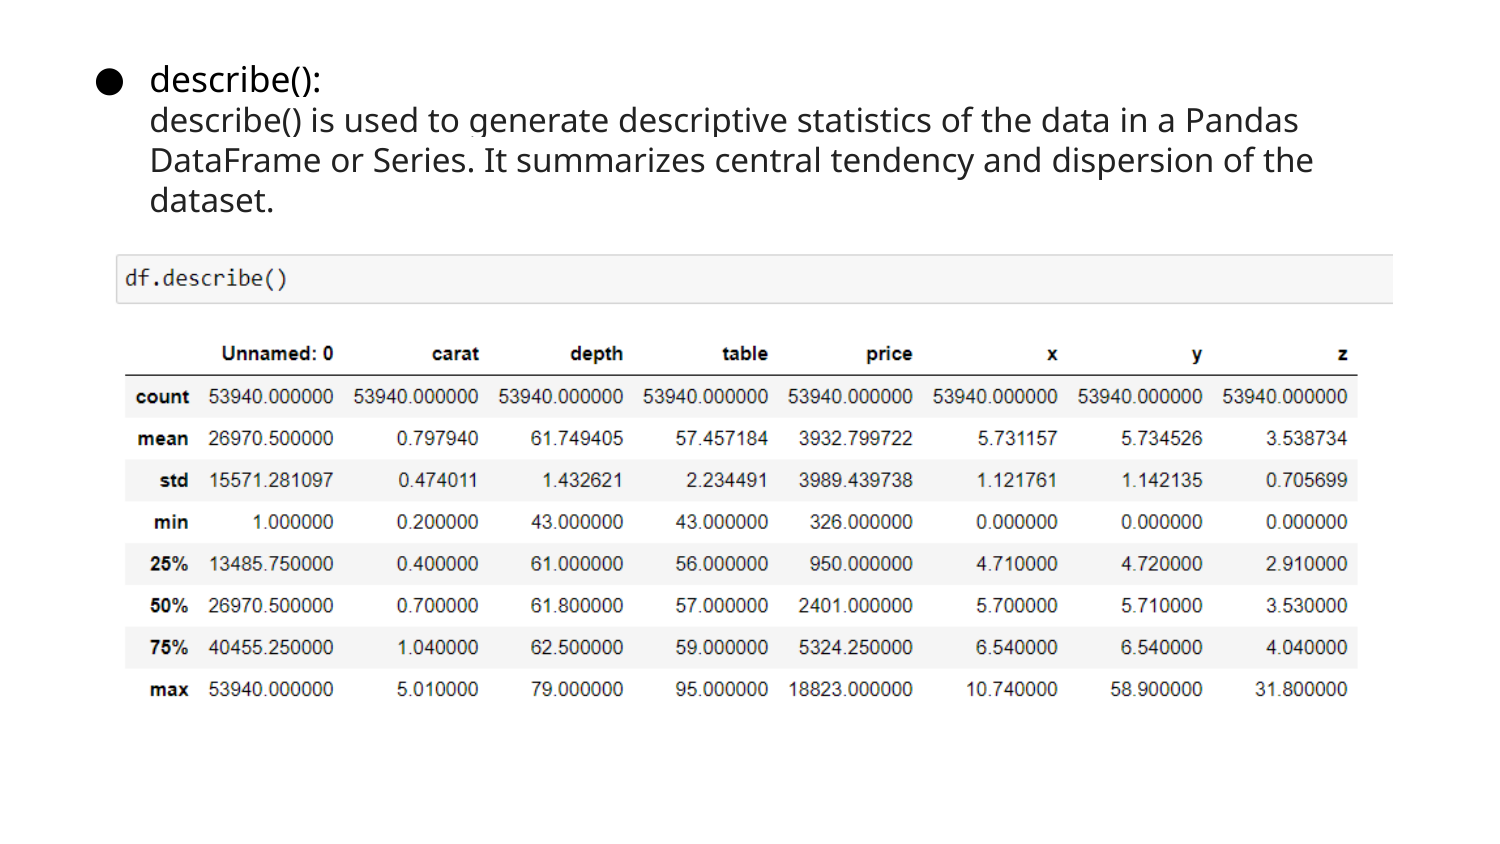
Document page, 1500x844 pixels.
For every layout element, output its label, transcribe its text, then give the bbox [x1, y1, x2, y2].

picture [106, 243, 1394, 721]
text_box describe(): describe() is used to generate descriptive statistics of the data in a Pandas DataFrame or Series. It summarizes central tendency and dispersion of the dataset. [59, 41, 1441, 235]
